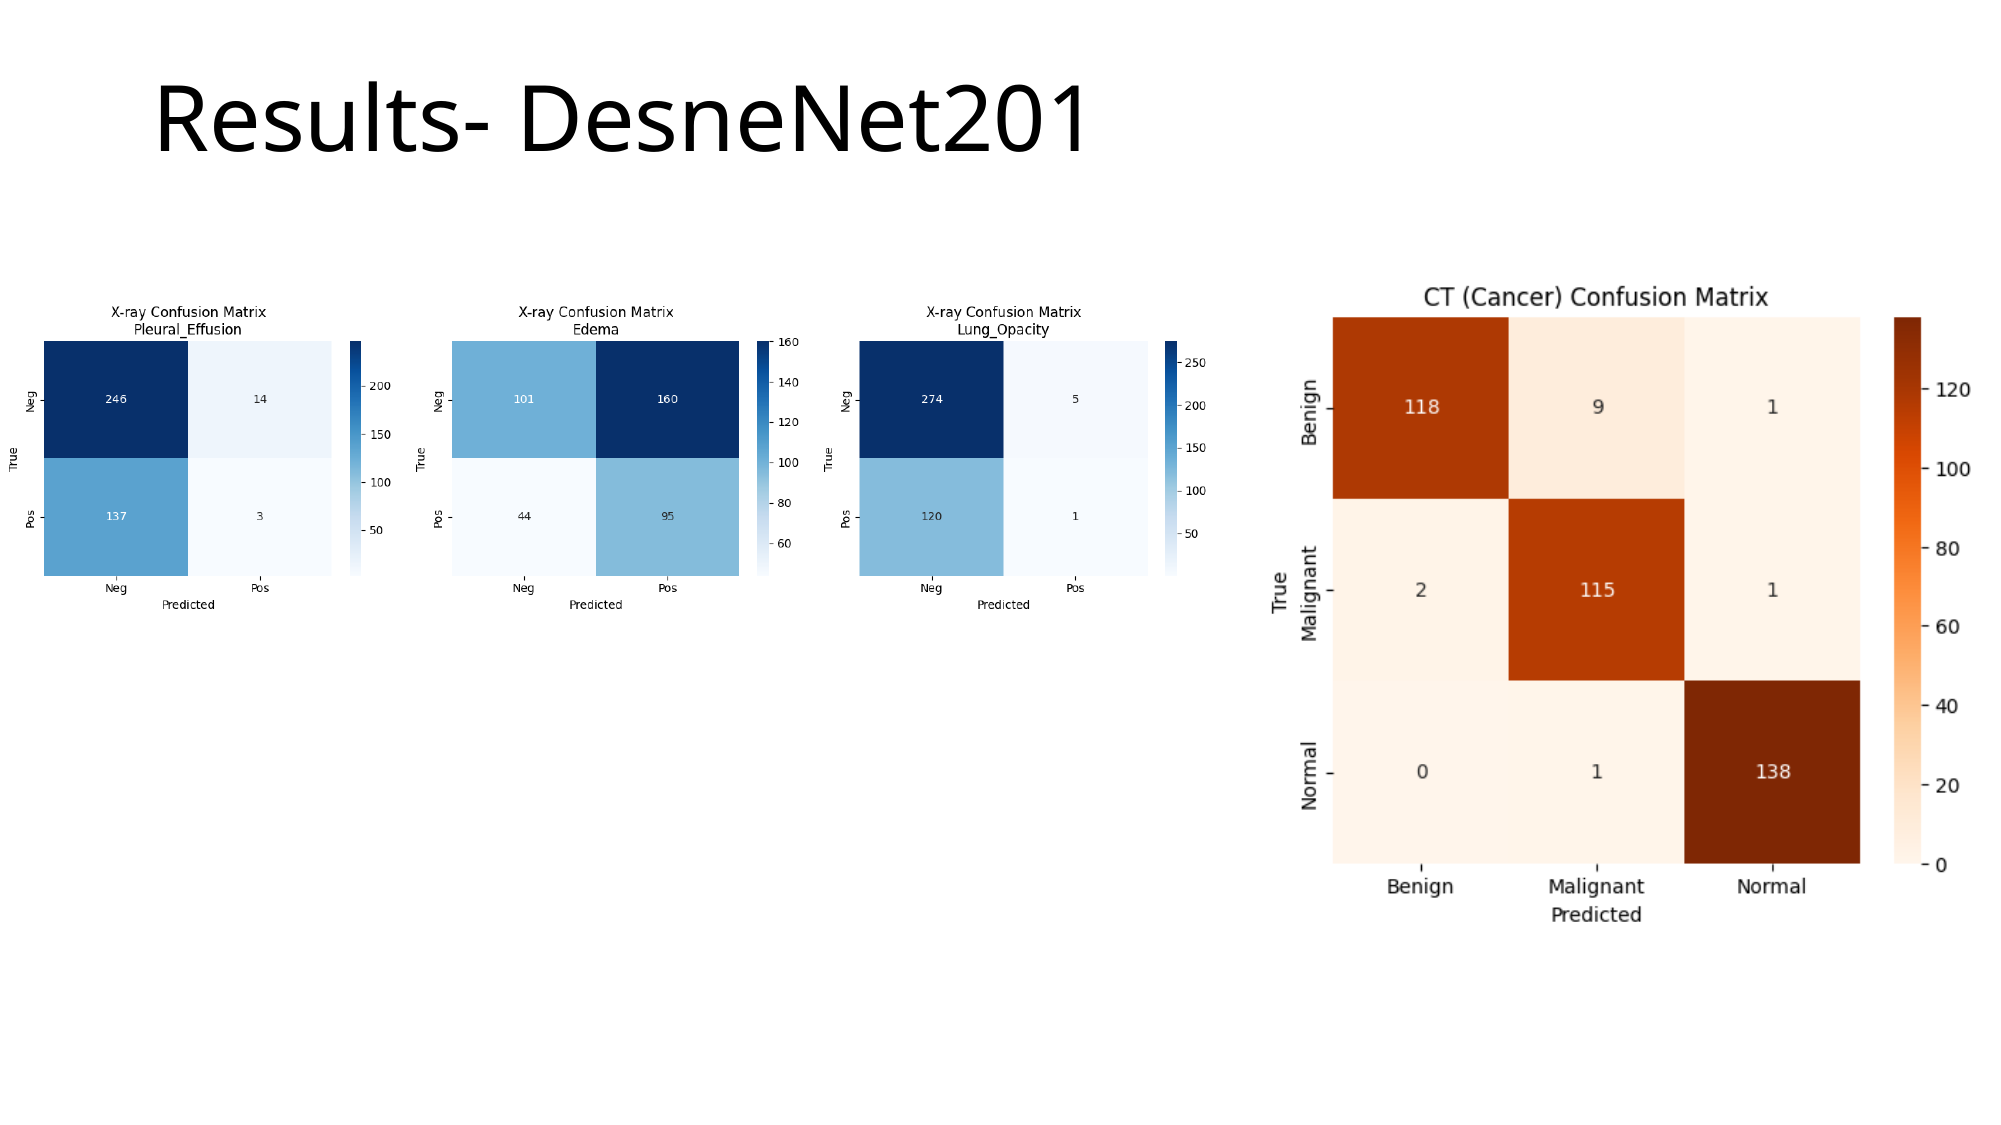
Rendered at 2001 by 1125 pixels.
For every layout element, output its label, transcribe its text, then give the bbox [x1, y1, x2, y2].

picture [1258, 272, 1985, 939]
title Results- DesneNet201 [137, 59, 1863, 185]
picture [0, 297, 1214, 619]
